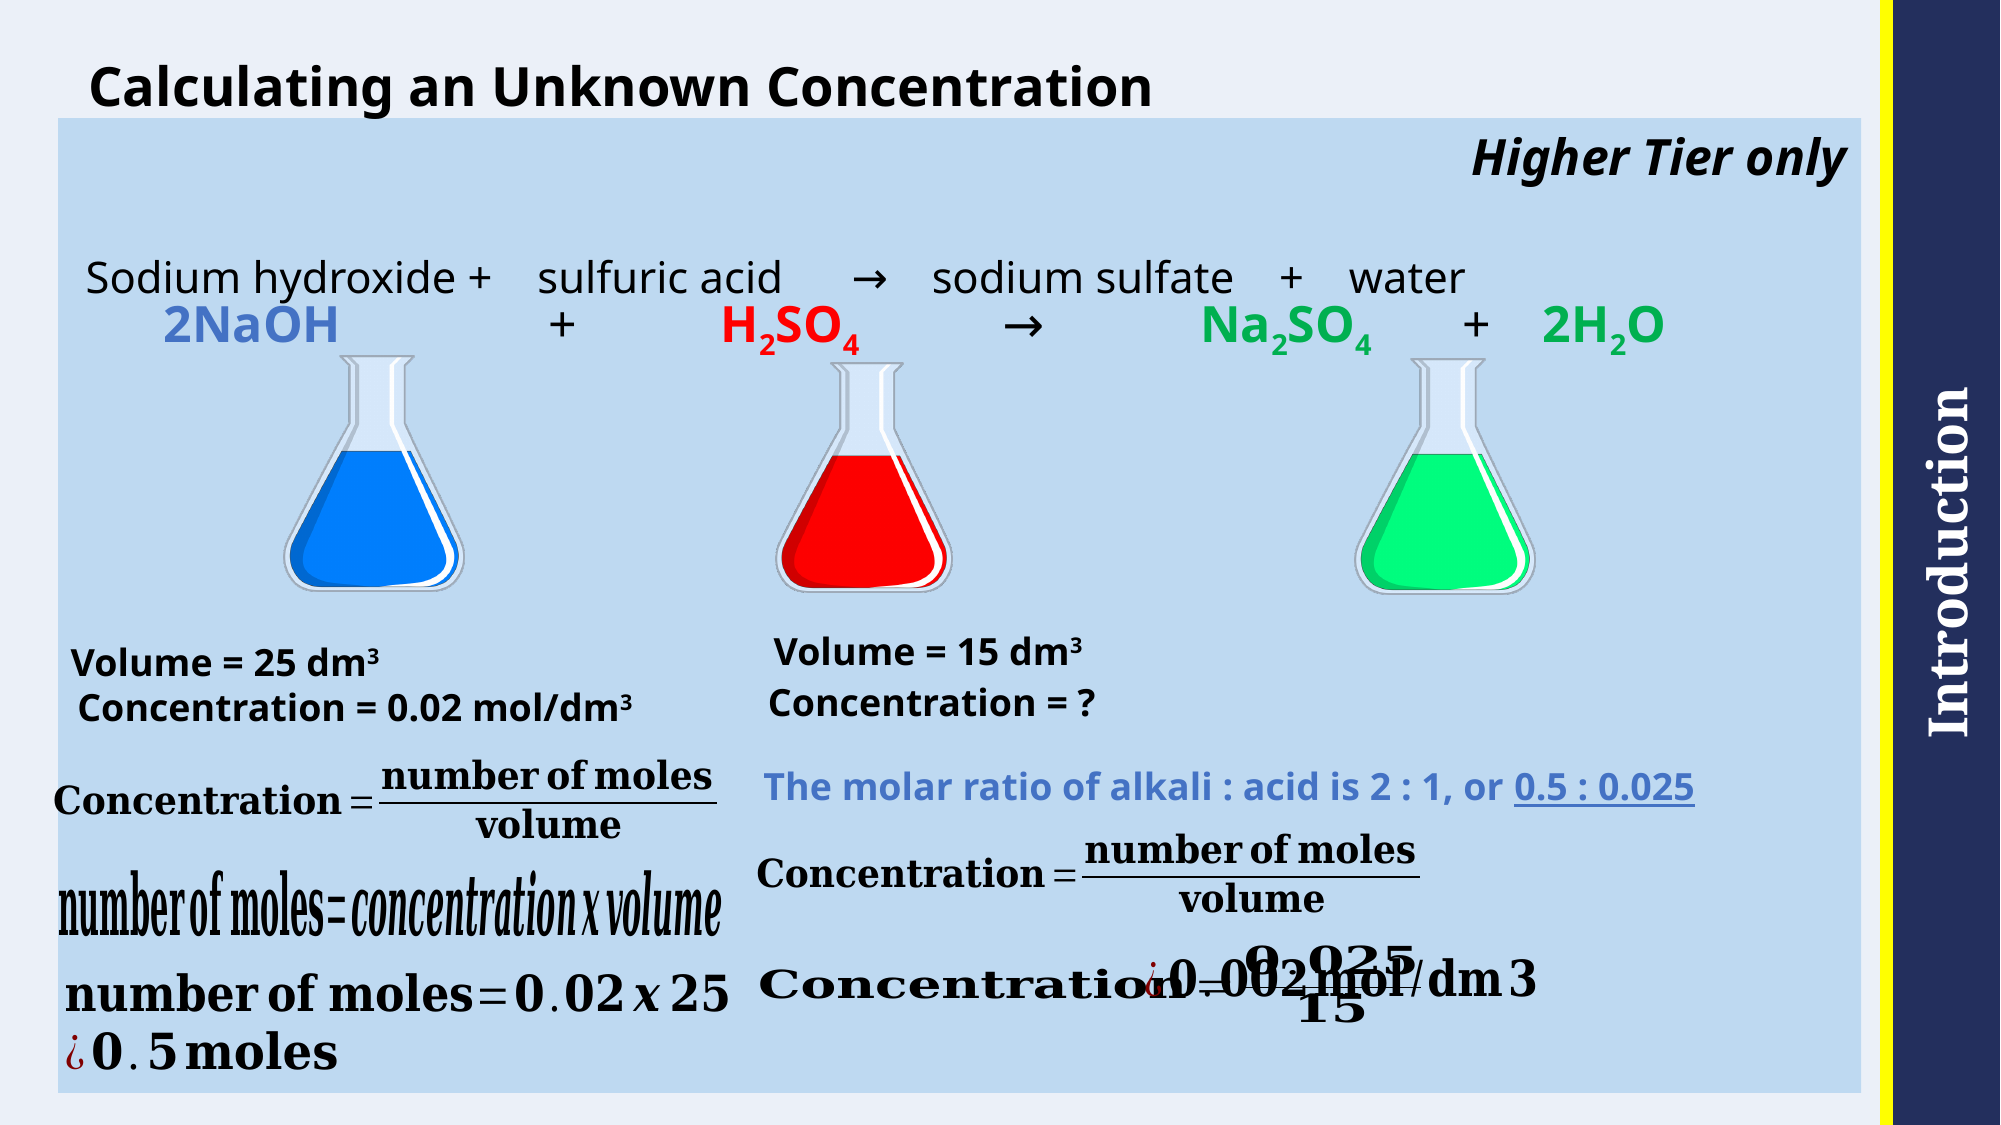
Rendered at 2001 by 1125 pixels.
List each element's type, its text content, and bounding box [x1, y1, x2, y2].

text_box Concentration = ? [753, 671, 1112, 731]
title Calculating an Unknown Concentration [88, 0, 1831, 119]
text_box The molar ratio of alkali : acid is 2 : 1, or 0.5 : 0.025 [748, 755, 1710, 951]
picture [775, 362, 953, 593]
text_box Volume = 15 dm3 [758, 620, 1098, 671]
text_box Volume = 25 dm3 [55, 631, 395, 691]
text_box Sodium hydroxide + sulfuric acid → sodium sulfate + water [0, 192, 1831, 310]
picture [1354, 358, 1536, 595]
picture [283, 355, 465, 592]
text_box Concentration = 0.02 mol/dm3 [62, 677, 648, 737]
text_box Higher Tier only [58, 118, 1862, 1093]
text_box 2NaOH + H2SO4 → Na2SO4 + 2H2O [0, 310, 1769, 369]
